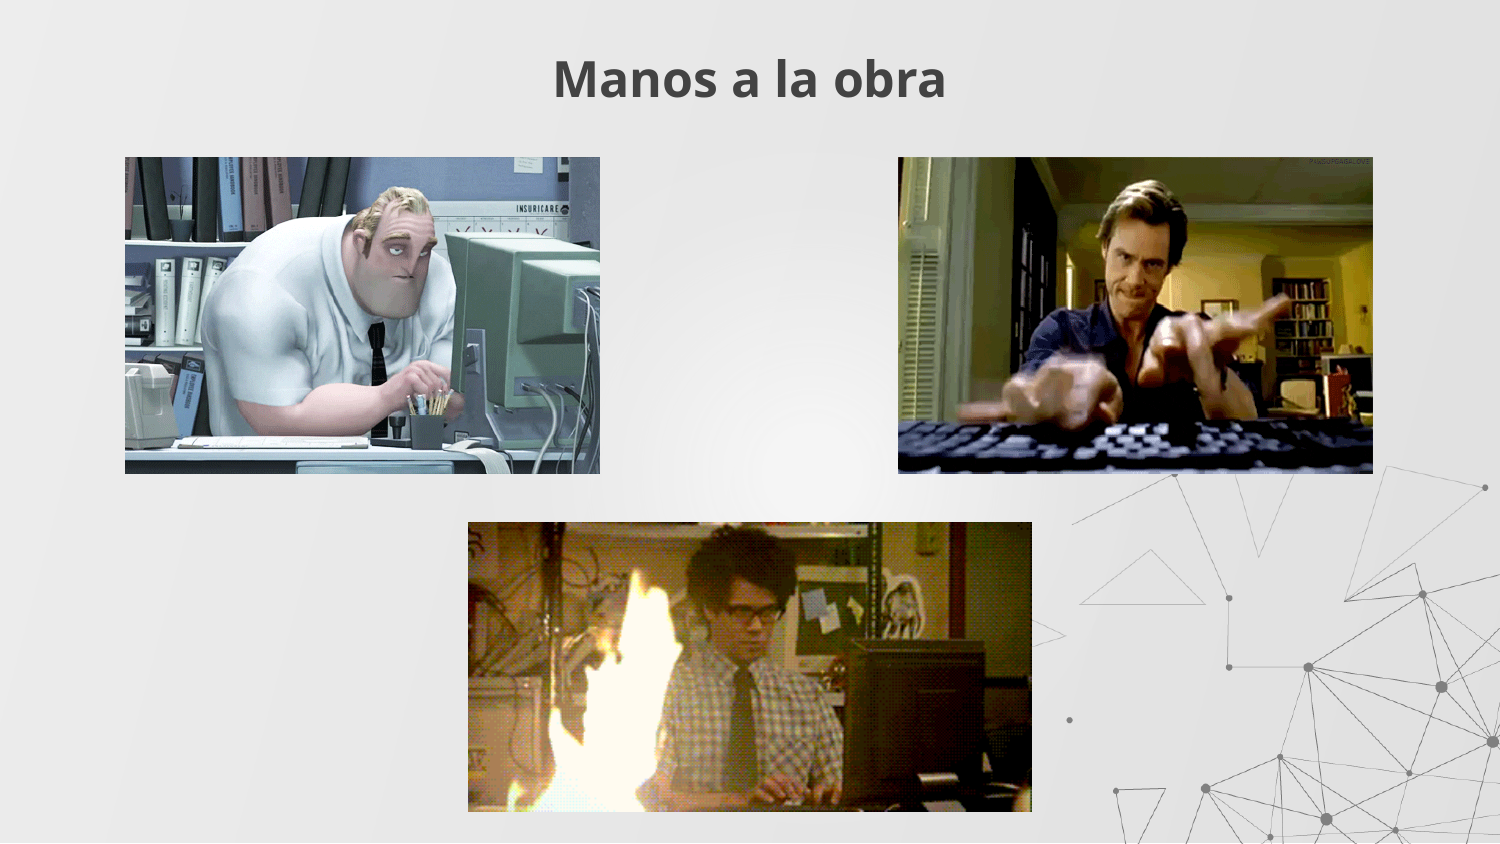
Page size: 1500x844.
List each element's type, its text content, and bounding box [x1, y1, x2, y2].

picture [0, 0, 1500, 844]
title Manos a la obra [322, 32, 1178, 189]
